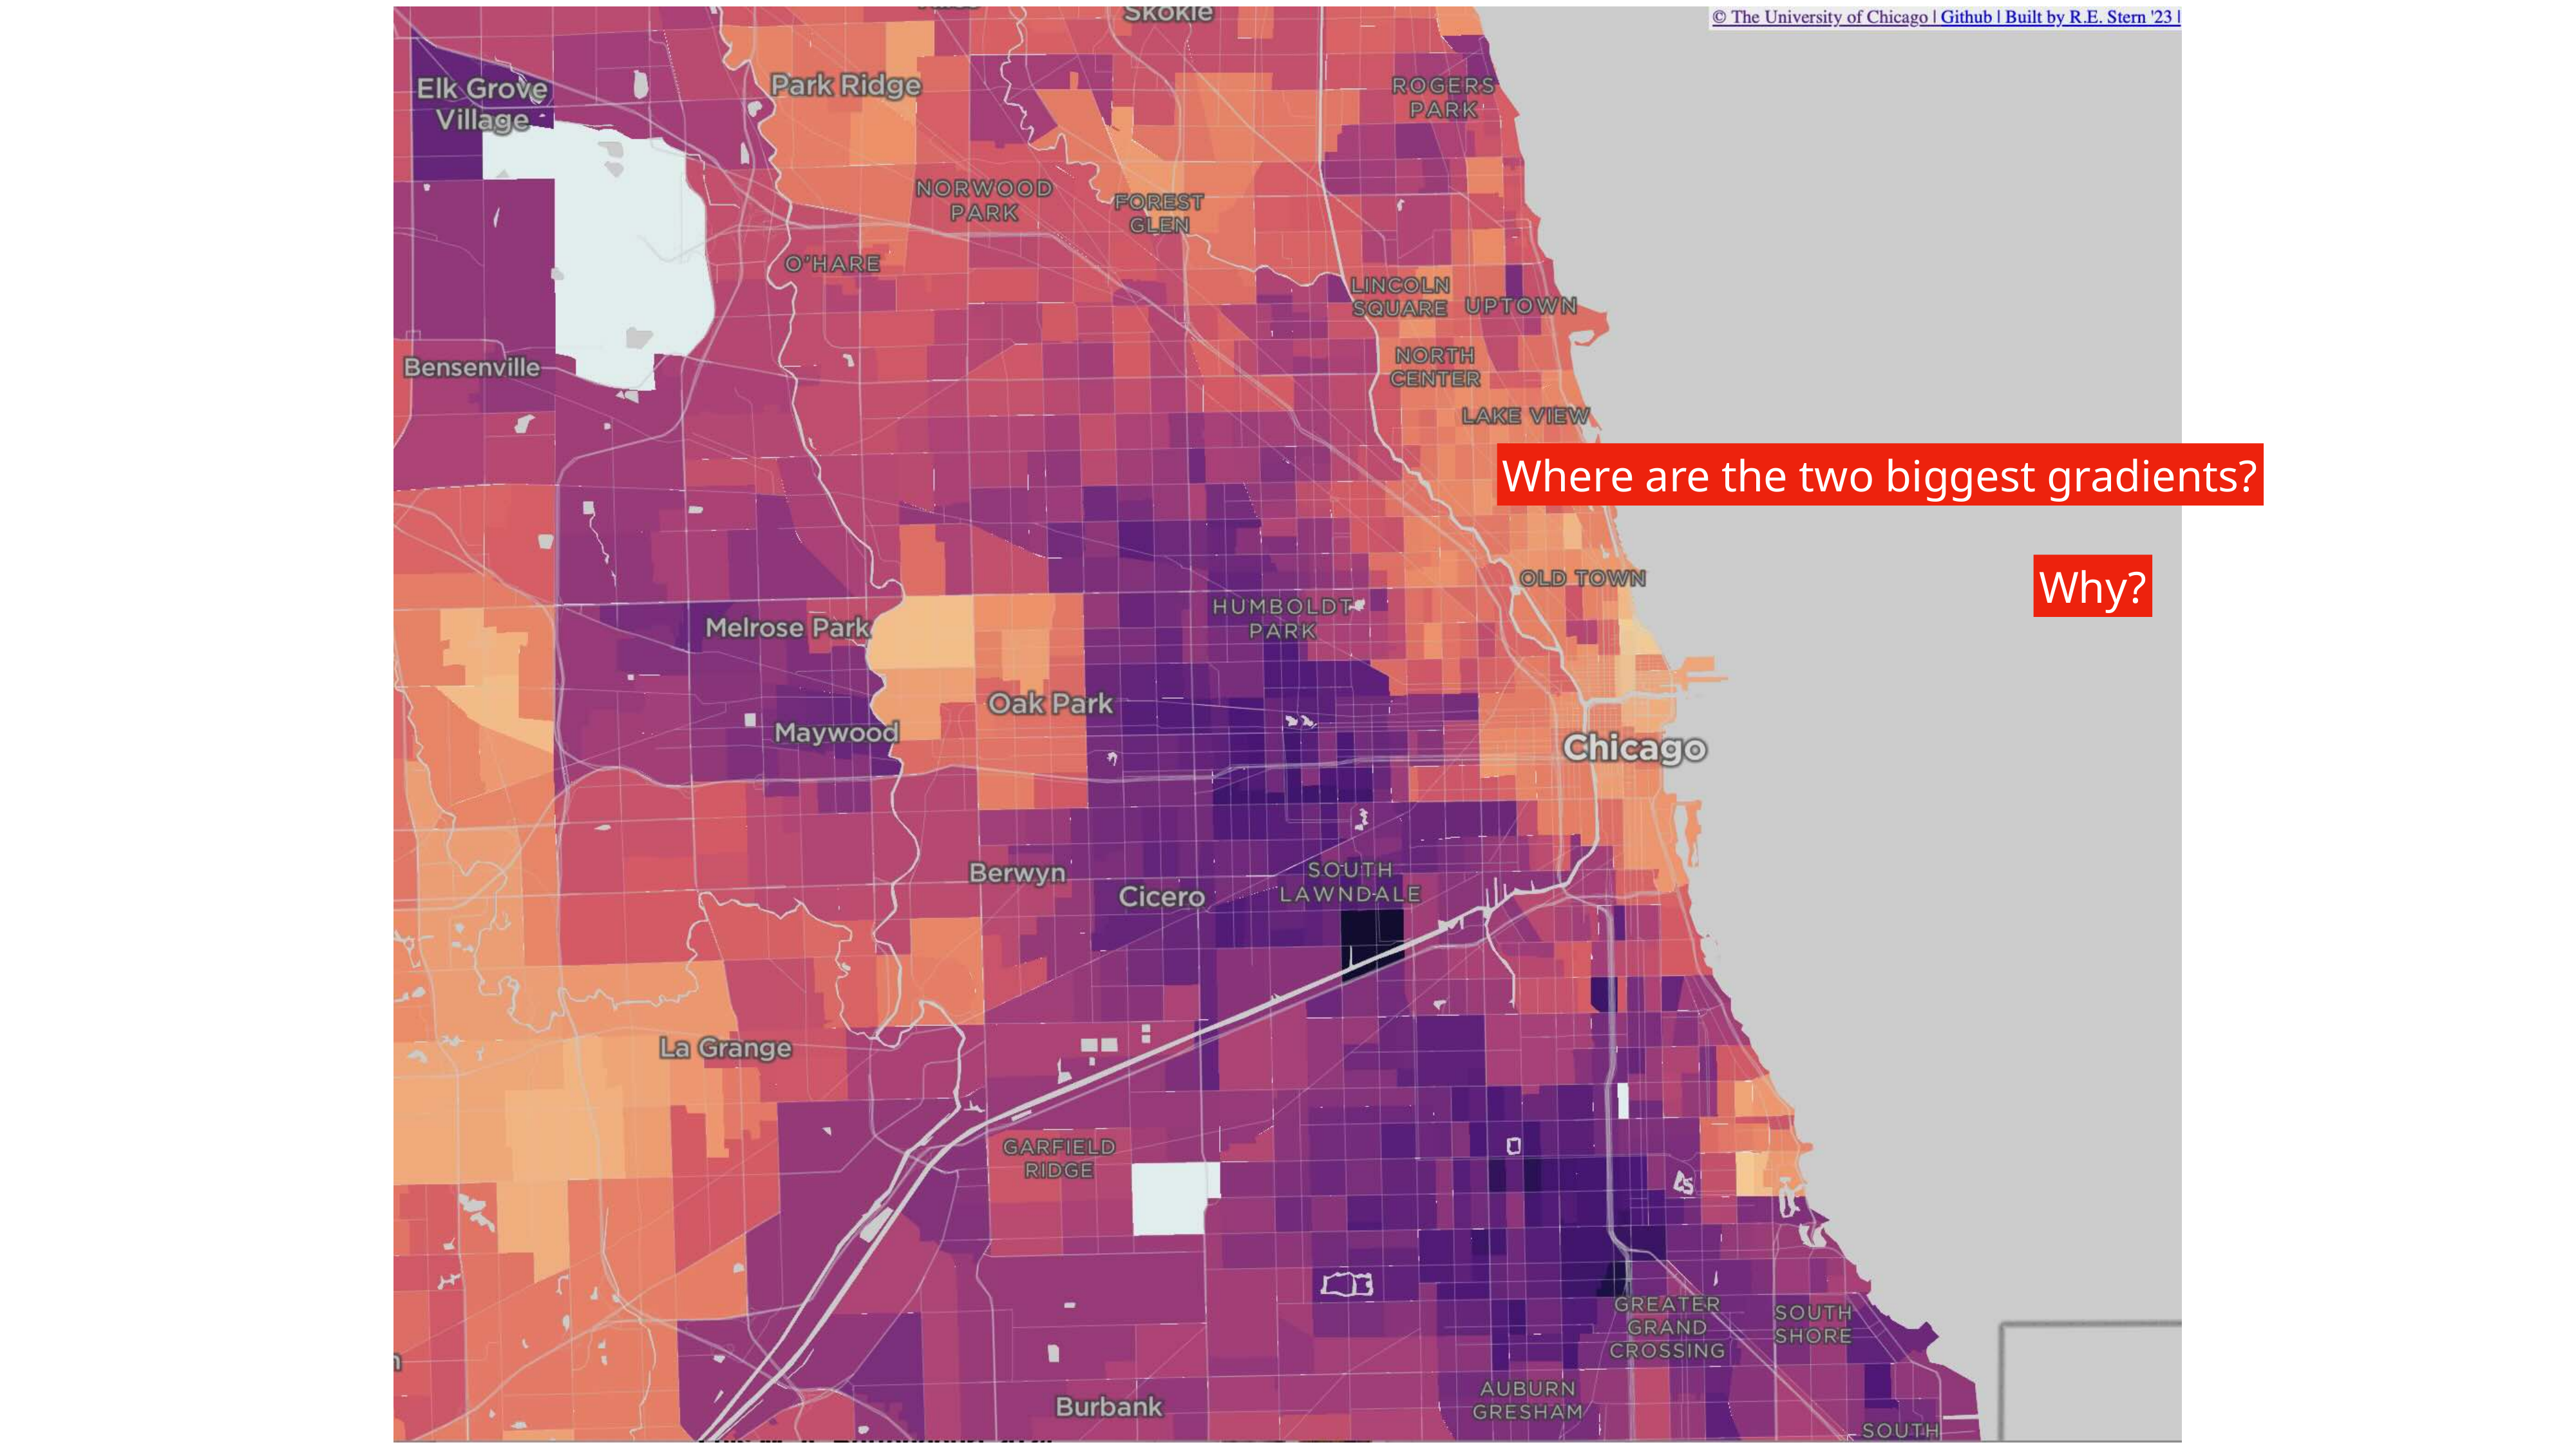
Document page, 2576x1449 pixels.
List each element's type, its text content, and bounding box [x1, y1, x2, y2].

picture [393, 6, 2183, 1443]
text_box Where are the two biggest gradients? [2183, 443, 2264, 506]
